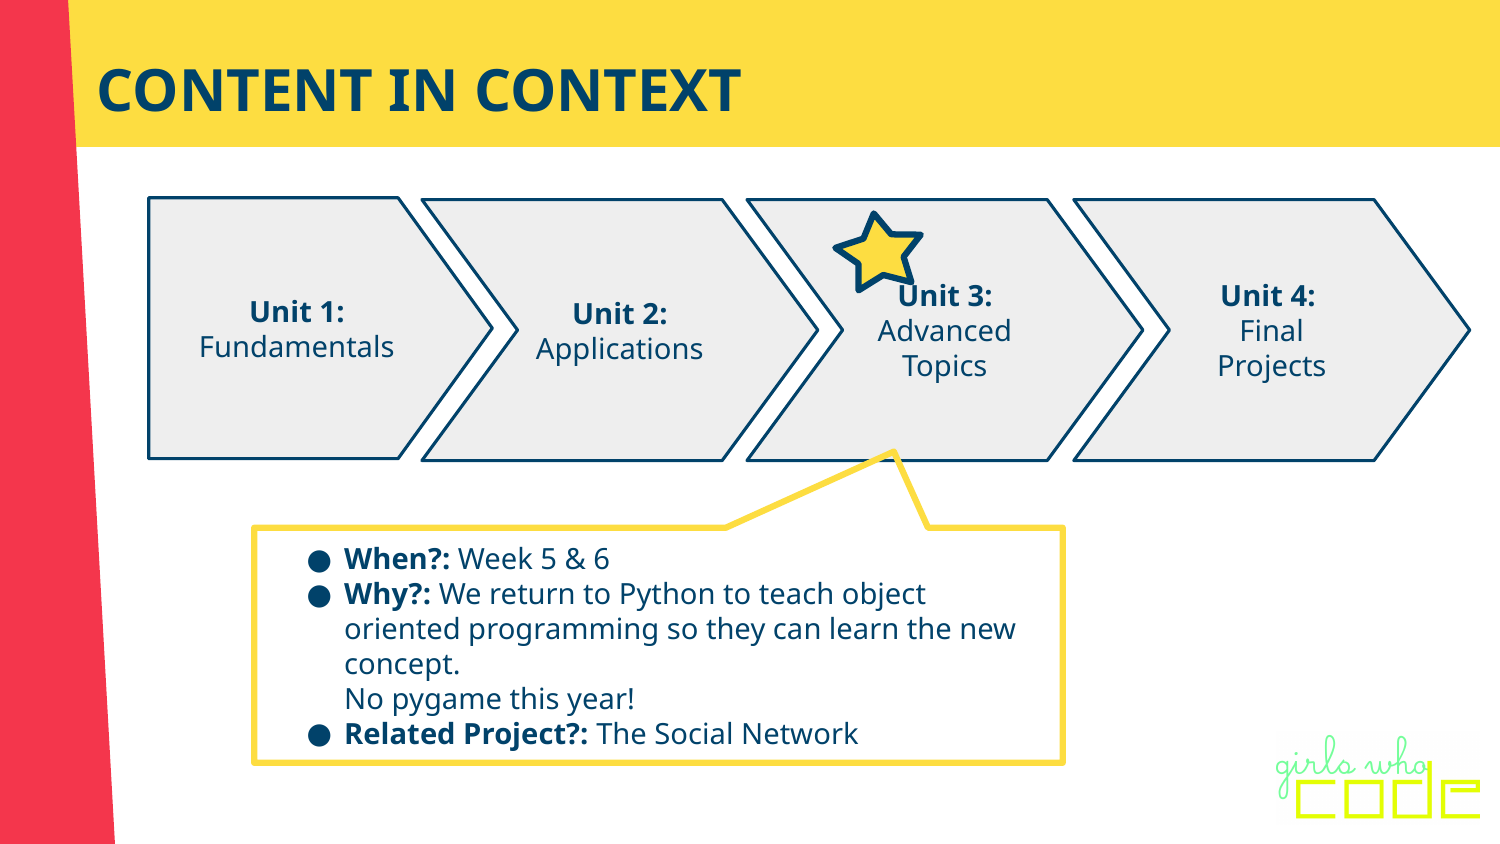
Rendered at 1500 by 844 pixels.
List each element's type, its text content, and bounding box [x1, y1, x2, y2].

text_box [69, 0, 1500, 147]
text_box [0, 0, 115, 844]
text_box Unit 2: Applications [421, 199, 818, 461]
text_box Unit 1: Fundamentals [148, 197, 493, 459]
text_box Unit 4: Final Projects [1073, 199, 1470, 461]
text_box CONTENT IN CONTEXT [81, 38, 1480, 133]
text_box [835, 213, 921, 291]
picture [1276, 730, 1480, 826]
text_box Unit 3: Advanced Topics [746, 199, 1143, 461]
text_box When?: Week 5 & 6 Why?: We return to Python to teach object oriented programming so they can learn the new concept. No pygame this year! Related Project?: The Social Network [254, 451, 1063, 763]
